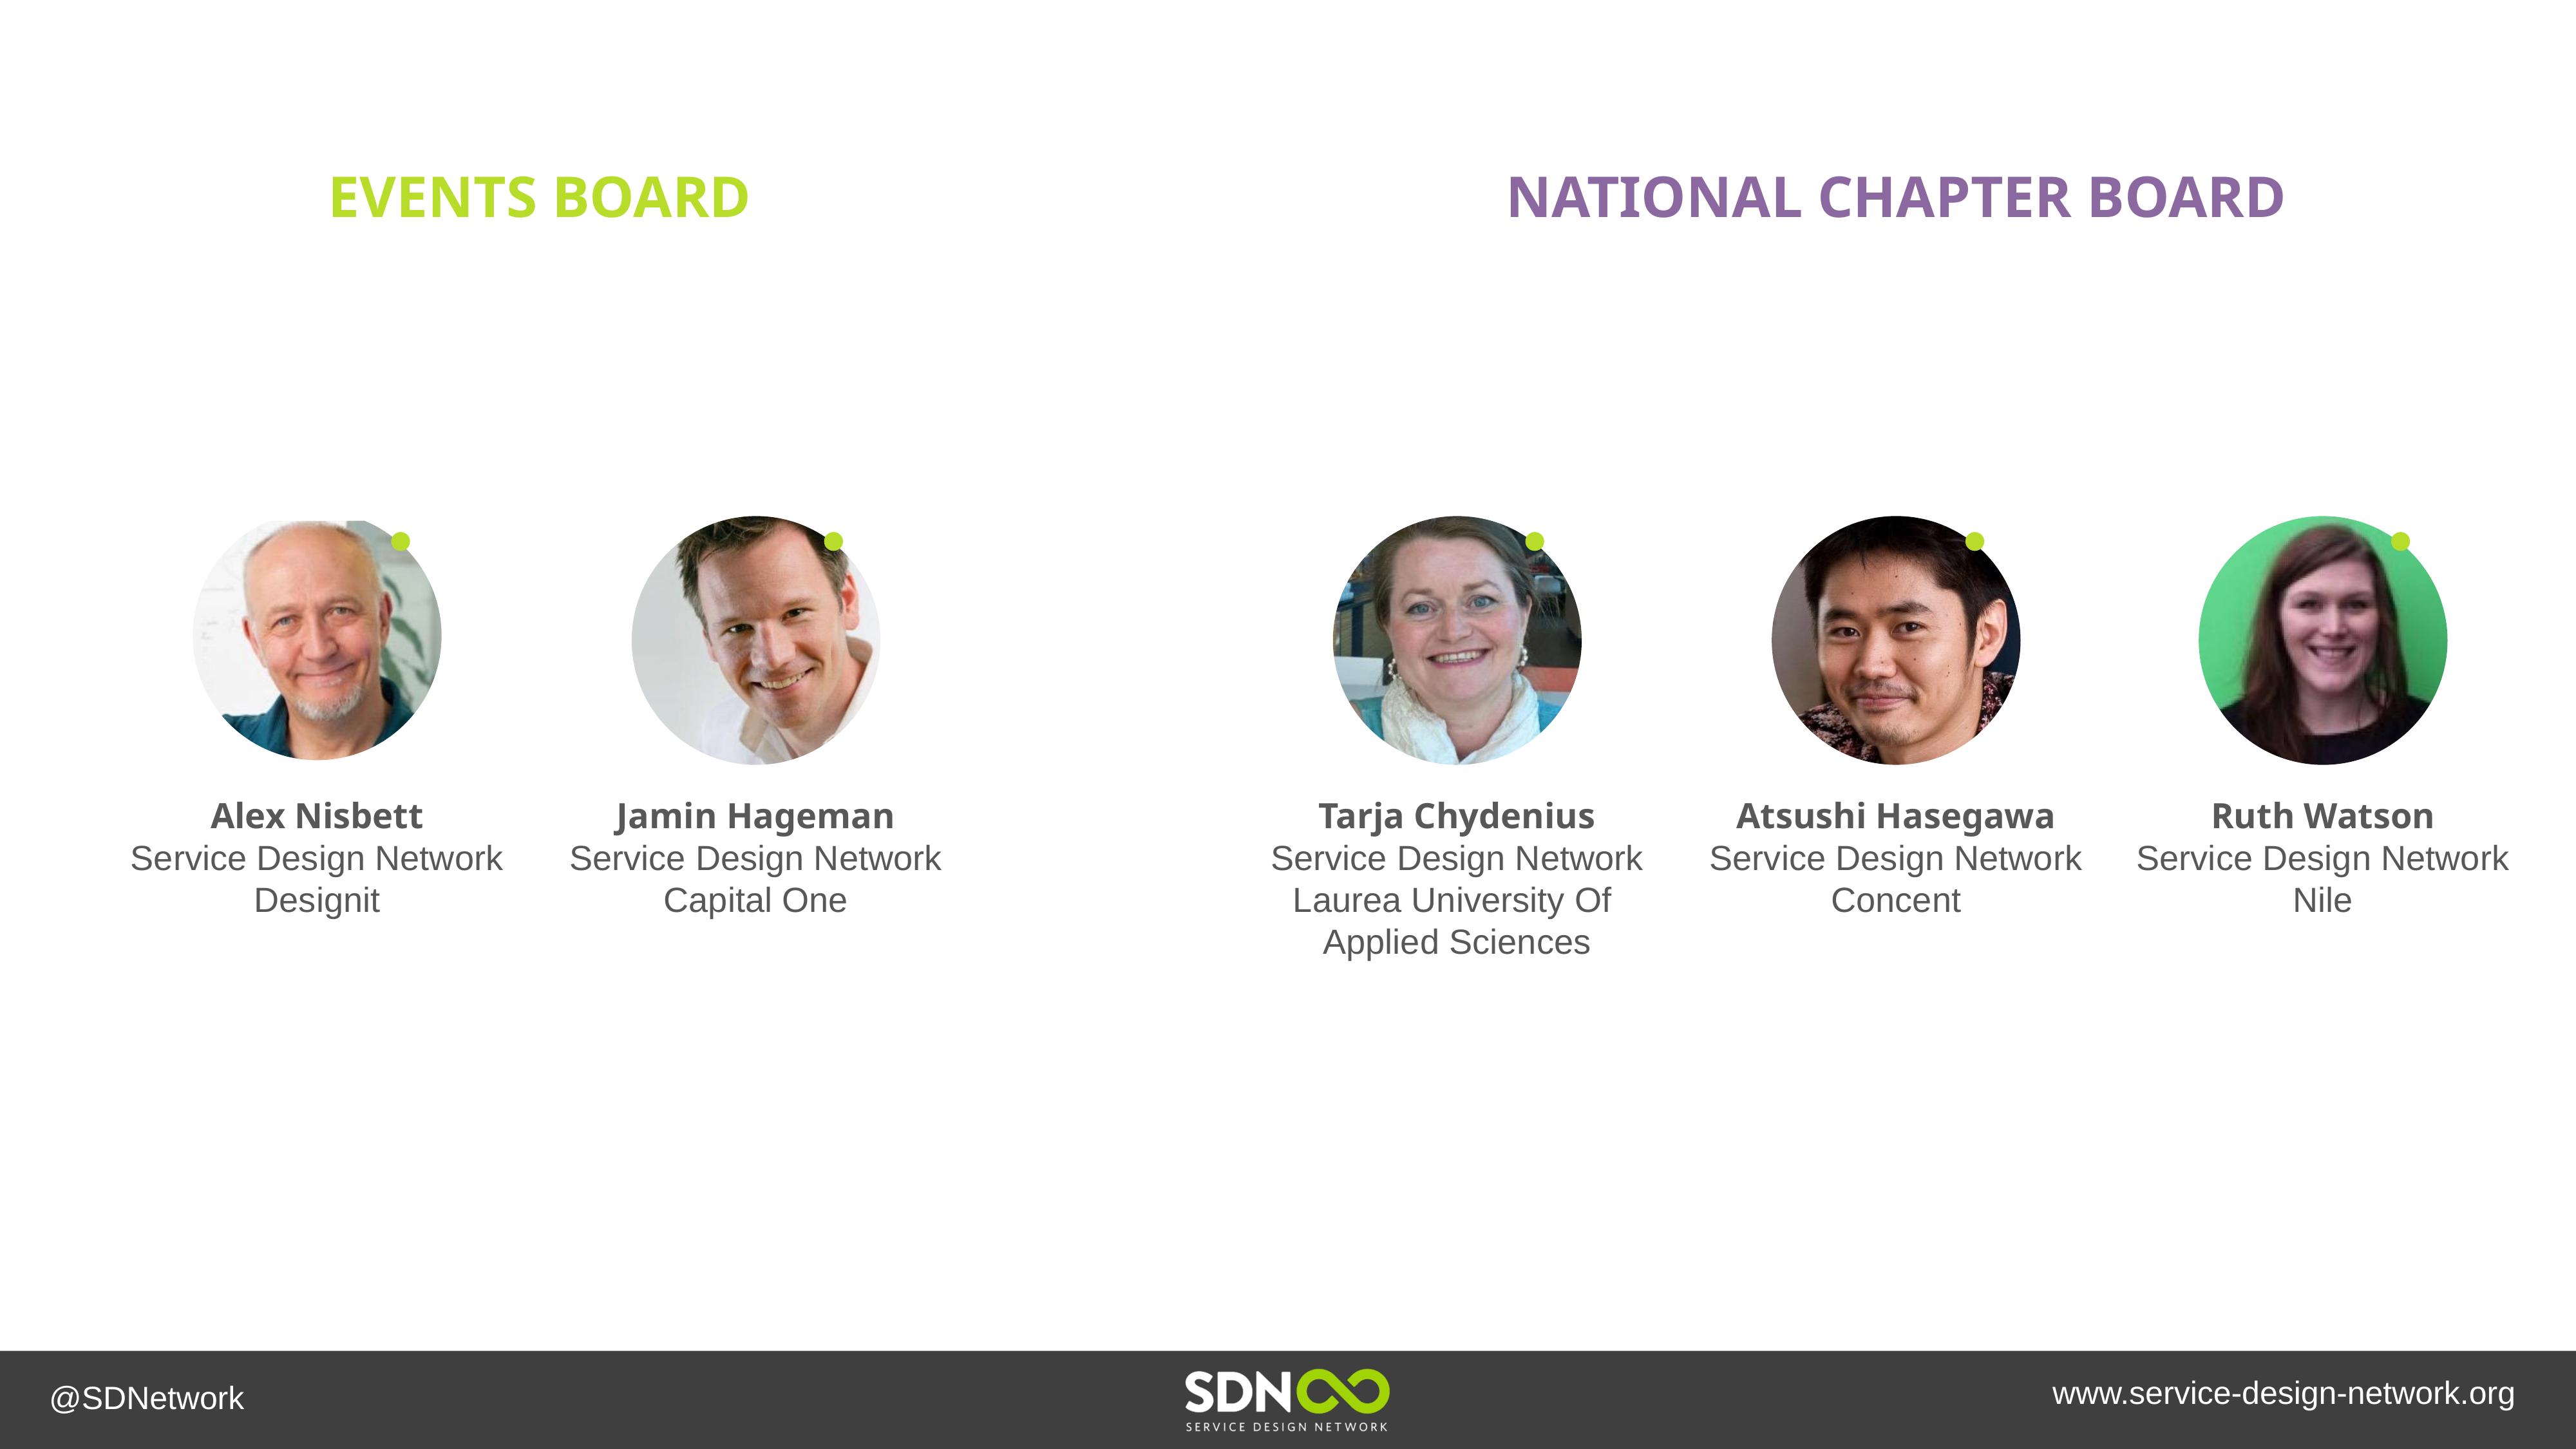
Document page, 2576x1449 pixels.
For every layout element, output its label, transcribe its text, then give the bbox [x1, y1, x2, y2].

picture [1771, 516, 2021, 765]
picture [2198, 516, 2448, 765]
text_box Ruth Watson Service Design Network Nile [2112, 781, 2534, 979]
text_box EVENTS BOARD [104, 134, 976, 227]
picture [193, 520, 442, 761]
text_box Alex Nisbett Service Design Network Designit [106, 781, 528, 979]
picture [631, 516, 881, 765]
text_box Atsushi Hasegawa Service Design Network Concent [1754, 781, 2107, 979]
text_box Jamin Hageman Service Design Network Capital One [545, 781, 967, 979]
picture [1332, 516, 1582, 765]
text_box NATIONAL CHAPTER BOARD [1382, 134, 2410, 227]
picture [1168, 1352, 1408, 1448]
text_box Tarja Chydenius Service Design Network Laurea University Of Applied Sciences [1160, 781, 1754, 979]
